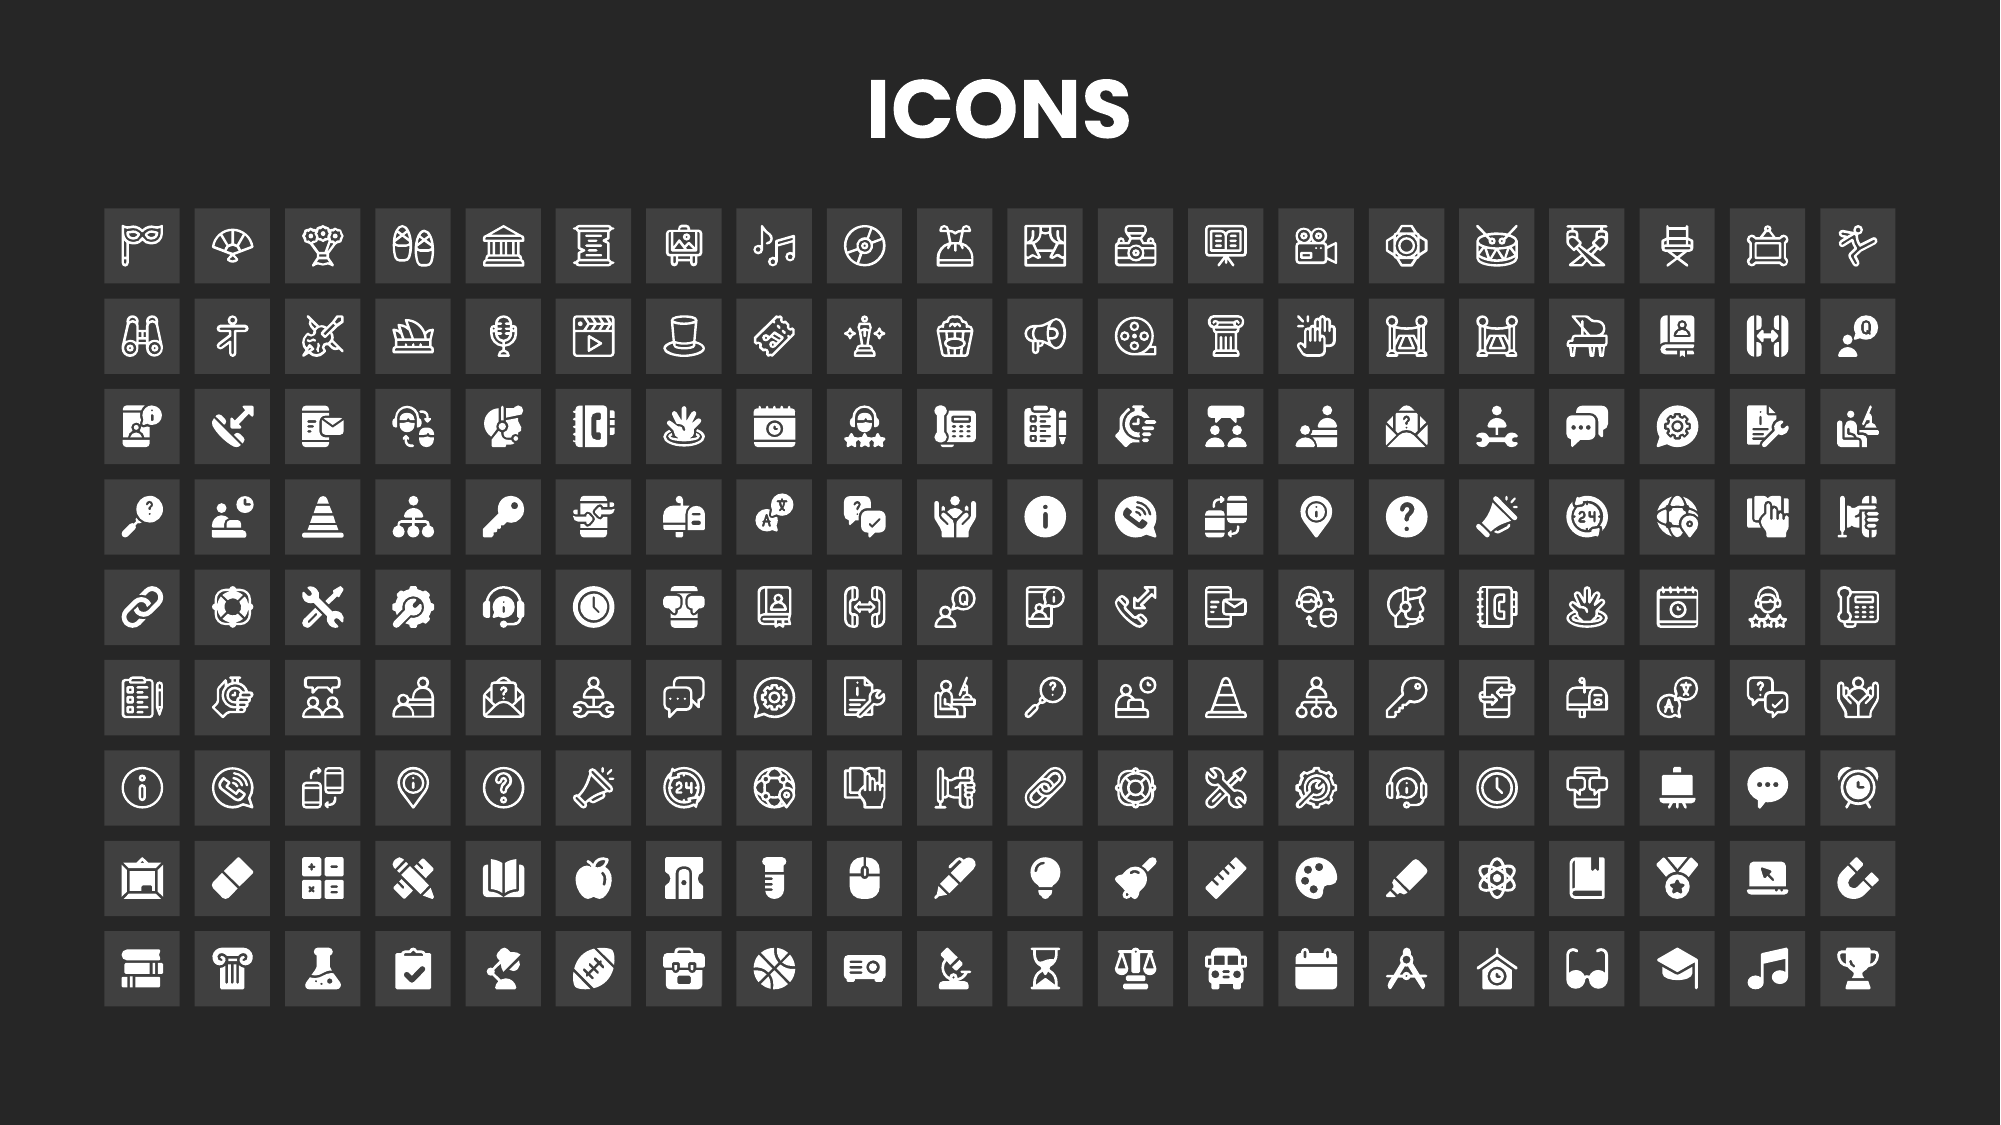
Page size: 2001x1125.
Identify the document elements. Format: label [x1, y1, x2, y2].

text_box [1487, 417, 1507, 435]
text_box [1746, 225, 1789, 267]
text_box [1295, 585, 1337, 628]
text_box [1297, 315, 1304, 323]
text_box [1476, 947, 1518, 990]
text_box [215, 414, 227, 425]
text_box [776, 947, 796, 967]
text_box [157, 864, 164, 897]
text_box [1205, 766, 1247, 809]
text_box [1842, 315, 1879, 345]
text_box [1845, 980, 1871, 990]
text_box [1669, 315, 1695, 343]
text_box [402, 434, 415, 448]
text_box [211, 676, 254, 719]
text_box [1386, 586, 1427, 628]
text_box [753, 947, 796, 990]
text_box [121, 976, 128, 988]
text_box [1864, 766, 1879, 781]
text_box [866, 857, 880, 874]
text_box [663, 406, 705, 447]
text_box [414, 858, 434, 879]
text_box [844, 327, 857, 340]
text_box [663, 495, 705, 531]
text_box [123, 893, 162, 899]
text_box [211, 515, 242, 528]
text_box [324, 857, 344, 877]
text_box [309, 767, 322, 780]
text_box [1661, 774, 1693, 796]
text_box [490, 859, 503, 893]
text_box [1115, 405, 1150, 448]
text_box [857, 412, 872, 421]
text_box [939, 857, 976, 894]
text_box [1310, 430, 1338, 435]
text_box [843, 766, 886, 809]
text_box [585, 405, 608, 448]
text_box [422, 887, 434, 899]
text_box [311, 947, 333, 976]
text_box [1210, 425, 1220, 436]
text_box [324, 796, 337, 809]
text_box [753, 224, 773, 255]
text_box [395, 947, 432, 990]
text_box [1656, 495, 1699, 538]
text_box [670, 620, 698, 628]
text_box [755, 493, 794, 532]
text_box [121, 864, 127, 897]
text_box [506, 405, 524, 418]
text_box [211, 530, 247, 538]
text_box [1024, 766, 1067, 809]
text_box [1131, 417, 1140, 426]
text_box [1837, 495, 1848, 538]
text_box [482, 495, 525, 538]
text_box [1025, 586, 1065, 628]
text_box [509, 960, 520, 972]
text_box [484, 408, 522, 448]
text_box [129, 871, 155, 891]
text_box [392, 586, 435, 628]
text_box [1679, 350, 1685, 357]
text_box [303, 676, 341, 694]
text_box [1205, 586, 1247, 628]
text_box [504, 859, 517, 893]
text_box [1295, 437, 1338, 448]
text_box [663, 766, 705, 809]
text_box [490, 315, 518, 357]
text_box [1746, 315, 1755, 357]
text_box [1385, 496, 1428, 538]
text_box [392, 676, 435, 718]
text_box [211, 418, 241, 448]
text_box [1038, 890, 1053, 899]
text_box [1024, 224, 1067, 267]
text_box [665, 857, 704, 899]
text_box [853, 315, 876, 357]
text_box [310, 515, 336, 523]
text_box [401, 866, 430, 895]
text_box [1837, 766, 1876, 809]
text_box [1059, 437, 1066, 445]
text_box [1476, 766, 1518, 809]
text_box [486, 947, 521, 990]
text_box [302, 405, 330, 411]
text_box [1296, 315, 1336, 357]
text_box [393, 879, 413, 899]
text_box [844, 422, 886, 448]
text_box [663, 524, 686, 530]
text_box [1478, 857, 1516, 899]
text_box [1114, 767, 1157, 809]
text_box [1510, 497, 1516, 504]
text_box [1114, 224, 1157, 267]
text_box [1385, 947, 1428, 990]
text_box [482, 586, 525, 628]
text_box [397, 766, 430, 809]
text_box [1305, 615, 1318, 628]
text_box [1747, 947, 1789, 990]
text_box [663, 947, 705, 968]
text_box [1212, 496, 1225, 509]
text_box [1024, 405, 1057, 448]
text_box [1491, 405, 1502, 416]
text_box [1300, 495, 1333, 538]
text_box [1386, 859, 1428, 898]
text_box [392, 318, 434, 354]
text_box [1660, 315, 1695, 355]
text_box [1226, 503, 1247, 516]
text_box [1295, 676, 1338, 719]
text_box [936, 315, 974, 357]
text_box [753, 405, 796, 416]
text_box [211, 767, 254, 809]
text_box [302, 857, 322, 877]
text_box [1205, 510, 1225, 516]
text_box [753, 315, 795, 357]
text_box [302, 412, 344, 440]
text_box [572, 586, 615, 628]
text_box [234, 432, 245, 444]
text_box [1114, 594, 1148, 628]
text_box [1837, 676, 1879, 719]
text_box [1232, 425, 1242, 436]
text_box [1756, 315, 1779, 357]
text_box [1476, 432, 1518, 448]
text_box [302, 696, 344, 719]
text_box [122, 405, 162, 438]
text_box [1566, 948, 1609, 989]
text_box [843, 955, 886, 982]
text_box [754, 417, 796, 440]
text_box [302, 224, 344, 267]
text_box [843, 496, 886, 538]
text_box [325, 586, 344, 605]
text_box [1295, 227, 1338, 265]
text_box [1476, 586, 1518, 628]
text_box [1205, 437, 1225, 448]
text_box [1385, 315, 1428, 357]
text_box [1749, 861, 1786, 887]
text_box [1398, 405, 1415, 411]
text_box [1687, 350, 1695, 355]
text_box [754, 442, 796, 448]
text_box [1747, 495, 1789, 538]
text_box [133, 586, 164, 617]
text_box [1205, 857, 1247, 899]
text_box [1024, 495, 1067, 538]
text_box [220, 964, 245, 990]
text_box [665, 970, 703, 990]
text_box [940, 444, 954, 448]
text_box [934, 405, 976, 443]
text_box [767, 234, 796, 267]
text_box [152, 962, 156, 974]
text_box [121, 224, 163, 267]
text_box [1837, 857, 1879, 899]
text_box [675, 532, 684, 538]
text_box [1133, 586, 1157, 610]
text_box [574, 947, 615, 989]
text_box [1862, 405, 1877, 428]
text_box [938, 947, 972, 990]
text_box [1478, 676, 1516, 719]
text_box [573, 503, 615, 528]
text_box [950, 495, 960, 506]
text_box [121, 949, 161, 961]
text_box [302, 315, 344, 357]
text_box [135, 976, 161, 988]
text_box [1861, 511, 1879, 538]
text_box [482, 224, 525, 267]
text_box [1838, 347, 1858, 357]
text_box [1227, 495, 1247, 501]
text_box [121, 495, 163, 538]
text_box [1748, 586, 1787, 628]
text_box [324, 879, 344, 899]
text_box [762, 857, 787, 872]
text_box [665, 224, 703, 267]
text_box [228, 958, 238, 962]
text_box [236, 496, 254, 514]
text_box [575, 857, 612, 899]
text_box [1481, 496, 1518, 532]
text_box [1847, 505, 1877, 528]
text_box [934, 586, 976, 628]
text_box [1385, 676, 1428, 719]
text_box [1665, 874, 1690, 899]
text_box [844, 586, 886, 628]
text_box [572, 315, 615, 357]
text_box [1385, 412, 1428, 448]
text_box [572, 971, 591, 990]
text_box [849, 857, 864, 874]
text_box [492, 595, 515, 618]
text_box [606, 768, 613, 775]
text_box [1295, 947, 1338, 965]
text_box [1385, 224, 1428, 267]
text_box [952, 959, 963, 971]
text_box [1837, 420, 1879, 448]
text_box [1661, 224, 1694, 267]
text_box [753, 766, 796, 809]
text_box [392, 224, 413, 262]
text_box [482, 864, 525, 898]
text_box [1656, 405, 1699, 448]
text_box [572, 676, 615, 719]
text_box [849, 405, 880, 428]
text_box [1566, 225, 1609, 267]
text_box [1123, 983, 1149, 990]
text_box [1566, 315, 1608, 357]
text_box [1141, 426, 1155, 431]
text_box [313, 505, 333, 514]
text_box [1569, 857, 1605, 899]
text_box [211, 228, 254, 263]
text_box [121, 597, 152, 628]
text_box [1566, 676, 1609, 719]
text_box [1746, 889, 1789, 895]
text_box [1566, 405, 1609, 448]
text_box [934, 766, 976, 809]
text_box [155, 681, 163, 716]
text_box [1783, 498, 1789, 514]
text_box [1114, 316, 1157, 356]
text_box [753, 676, 796, 719]
text_box [1226, 517, 1247, 524]
text_box [212, 947, 253, 966]
text_box [1566, 495, 1609, 538]
text_box [302, 532, 344, 538]
text_box [1295, 857, 1338, 899]
text_box [157, 962, 164, 974]
text_box [1295, 966, 1338, 990]
text_box [1662, 966, 1693, 981]
text_box [1114, 496, 1157, 538]
text_box [302, 781, 322, 809]
text_box [1747, 766, 1789, 809]
text_box [121, 766, 164, 809]
text_box [1656, 586, 1699, 628]
text_box [663, 593, 705, 618]
text_box [1656, 857, 1698, 878]
text_box [1837, 586, 1879, 628]
text_box [1205, 947, 1247, 990]
text_box [1322, 405, 1333, 416]
text_box [1837, 947, 1879, 979]
text_box [678, 869, 690, 899]
text_box [392, 507, 435, 538]
text_box [1395, 777, 1418, 800]
text_box [392, 405, 431, 428]
text_box [1144, 420, 1157, 424]
text_box [609, 427, 615, 435]
text_box [1295, 766, 1338, 809]
text_box [572, 768, 614, 809]
text_box [1300, 425, 1311, 435]
text_box [849, 876, 880, 899]
text_box [1657, 947, 1698, 990]
text_box [324, 767, 344, 794]
text_box [317, 496, 329, 504]
text_box [934, 500, 977, 538]
text_box [663, 676, 705, 719]
text_box [580, 495, 608, 501]
text_box [302, 442, 330, 448]
text_box [1838, 224, 1878, 267]
text_box [419, 436, 434, 448]
text_box [1114, 857, 1157, 900]
text_box [1476, 315, 1518, 357]
text_box [216, 315, 249, 357]
text_box [1659, 797, 1696, 809]
text_box [1227, 437, 1247, 448]
text_box [1141, 438, 1150, 443]
text_box [863, 867, 867, 877]
text_box [216, 503, 227, 514]
text_box [1227, 525, 1240, 538]
text_box [1420, 416, 1427, 429]
text_box [302, 879, 322, 899]
text_box [482, 676, 525, 718]
text_box [399, 412, 415, 433]
text_box [580, 530, 608, 538]
text_box [392, 857, 409, 873]
text_box [122, 439, 150, 448]
text_box [123, 857, 162, 869]
text_box [1205, 517, 1225, 531]
text_box [1566, 766, 1609, 809]
text_box [934, 886, 948, 899]
text_box [212, 586, 254, 628]
text_box [1207, 405, 1245, 423]
text_box [663, 315, 705, 357]
text_box [1386, 766, 1428, 809]
text_box [1476, 224, 1518, 267]
text_box [1322, 590, 1335, 603]
text_box [124, 962, 150, 974]
text_box [307, 525, 339, 531]
text_box [572, 405, 583, 448]
text_box [1114, 947, 1157, 982]
text_box [408, 495, 419, 506]
text_box [936, 224, 974, 267]
text_box [1058, 420, 1067, 435]
text_box [419, 427, 435, 435]
text_box [121, 315, 163, 357]
text_box [121, 676, 154, 719]
text_box [482, 766, 525, 809]
text_box [765, 874, 785, 899]
text_box [1861, 495, 1870, 504]
text_box [1030, 947, 1061, 990]
text_box [1139, 676, 1157, 694]
text_box [572, 224, 615, 267]
text_box [1746, 676, 1789, 719]
text_box [1871, 495, 1877, 504]
text_box [129, 976, 133, 988]
text_box [609, 410, 615, 418]
text_box [1871, 529, 1877, 538]
text_box [302, 586, 344, 628]
text_box [1205, 224, 1247, 267]
text_box [873, 327, 886, 340]
text_box [670, 586, 698, 592]
text_box [844, 676, 886, 719]
text_box [305, 973, 341, 990]
text_box [1476, 523, 1490, 538]
text_box [1847, 410, 1855, 418]
text_box [1566, 586, 1608, 628]
text_box [1781, 315, 1789, 357]
text_box [1494, 523, 1511, 534]
text_box [1115, 683, 1150, 719]
text_box [1030, 857, 1061, 888]
text_box [757, 586, 792, 628]
text_box [843, 224, 886, 267]
text_box [1207, 315, 1245, 357]
text_box [1673, 766, 1682, 773]
text_box [230, 405, 254, 429]
text_box [934, 676, 976, 719]
text_box [1024, 317, 1067, 355]
text_box [1656, 676, 1699, 719]
text_box [1058, 410, 1067, 418]
text_box [211, 857, 254, 899]
text_box [1317, 417, 1338, 428]
text_box [1205, 676, 1247, 719]
text_box [1141, 432, 1152, 437]
text_box [414, 229, 435, 267]
text_box [1024, 676, 1067, 719]
text_box [760, 976, 771, 989]
text_box [1205, 532, 1225, 538]
text_box [1747, 405, 1789, 448]
